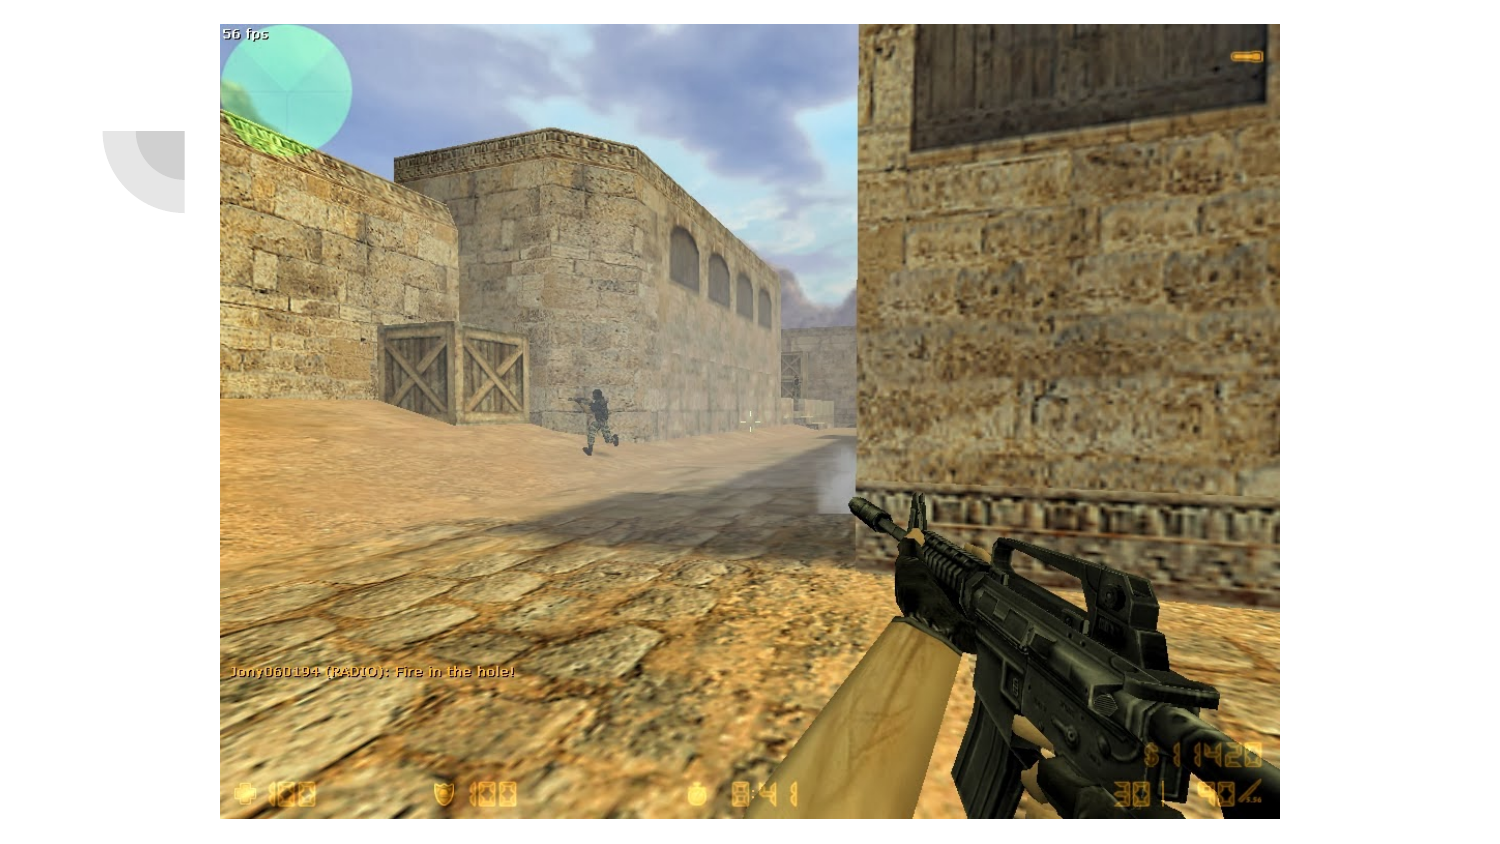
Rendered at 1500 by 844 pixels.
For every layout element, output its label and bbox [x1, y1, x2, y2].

picture [220, 24, 1280, 819]
